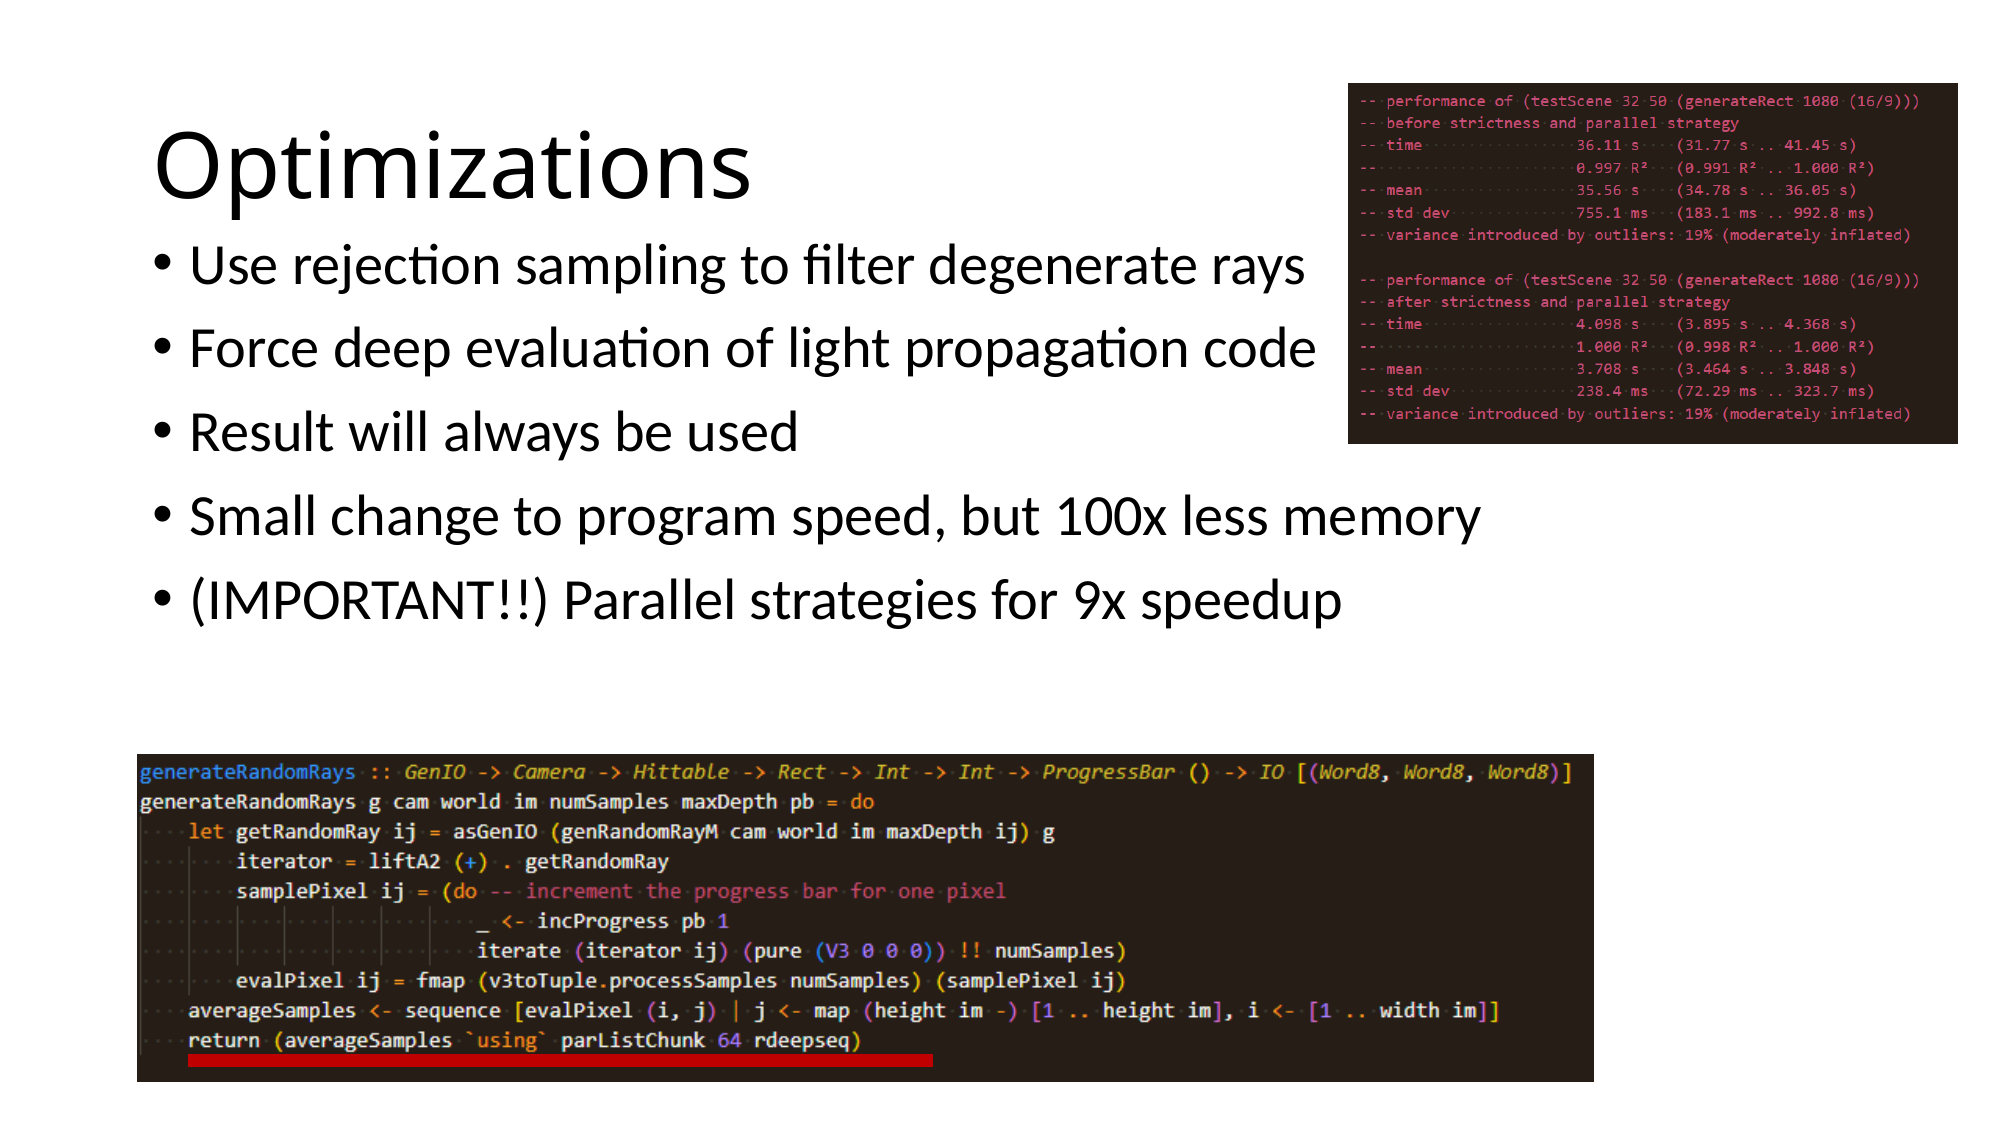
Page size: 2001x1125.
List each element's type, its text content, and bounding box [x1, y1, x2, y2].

list Use rejection sampling to filter degenerate rays Force deep evaluation of light propagation code Result will always be used Small change to program speed, but 100x less memory (IMPORTANT!!) Parallel strategies for 9x speedup [137, 226, 1913, 899]
picture [1348, 83, 1958, 444]
picture [137, 754, 1594, 1082]
title Optimizations [137, 59, 1863, 226]
